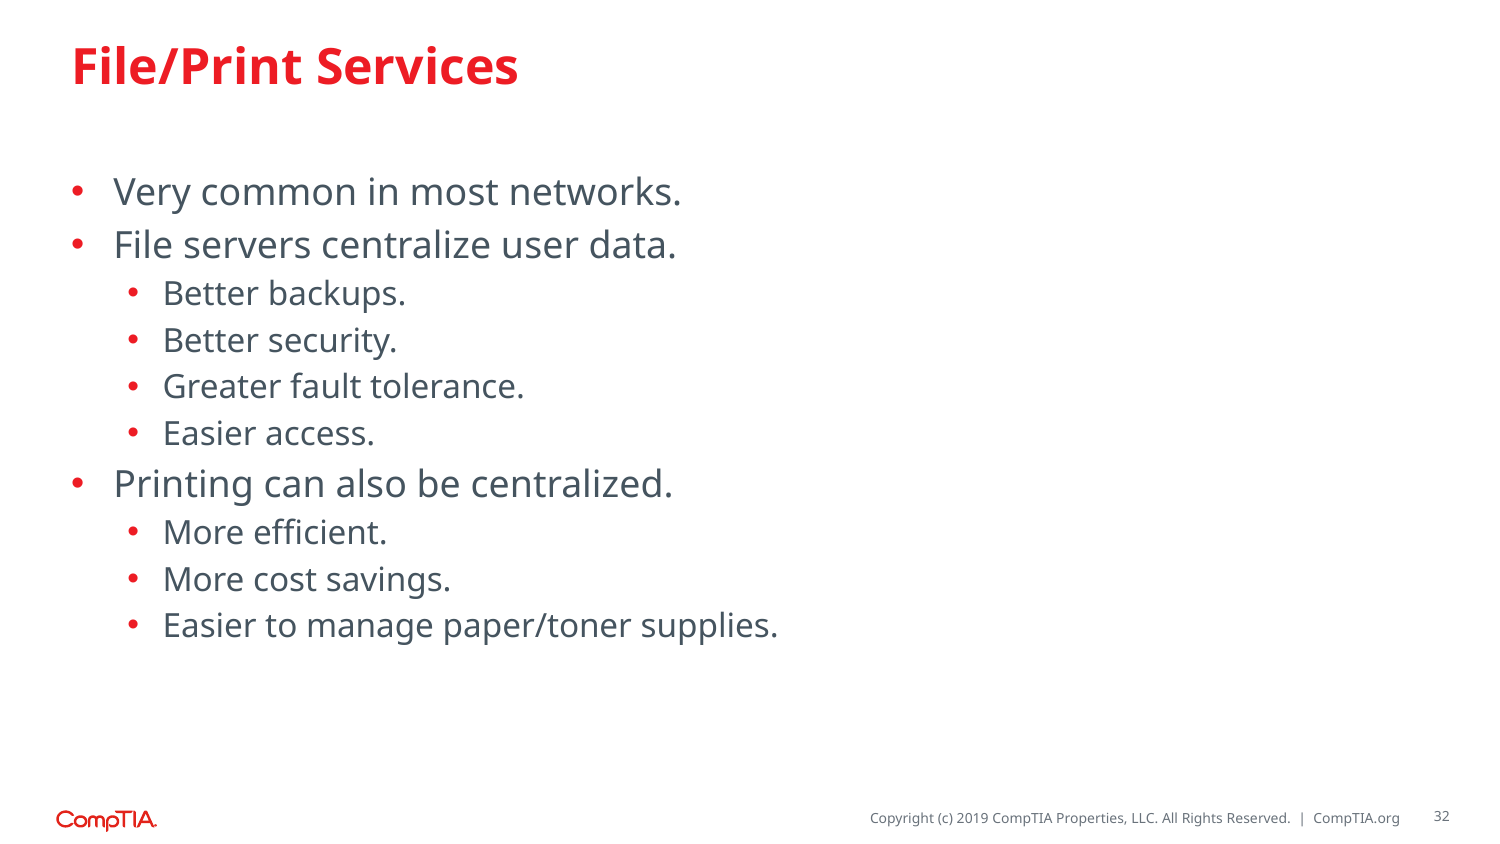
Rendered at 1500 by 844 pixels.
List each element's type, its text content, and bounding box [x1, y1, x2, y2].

slide_number 32 [1407, 800, 1450, 835]
list Very common in most networks. File servers centralize user data. Better backups. Better security. Greater fault tolerance. Easier access. Printing can also be centralized. More efficient. More cost savings. Easier to manage paper/toner supplies. [56, 160, 1444, 746]
title File/Print Services [56, 12, 1444, 117]
